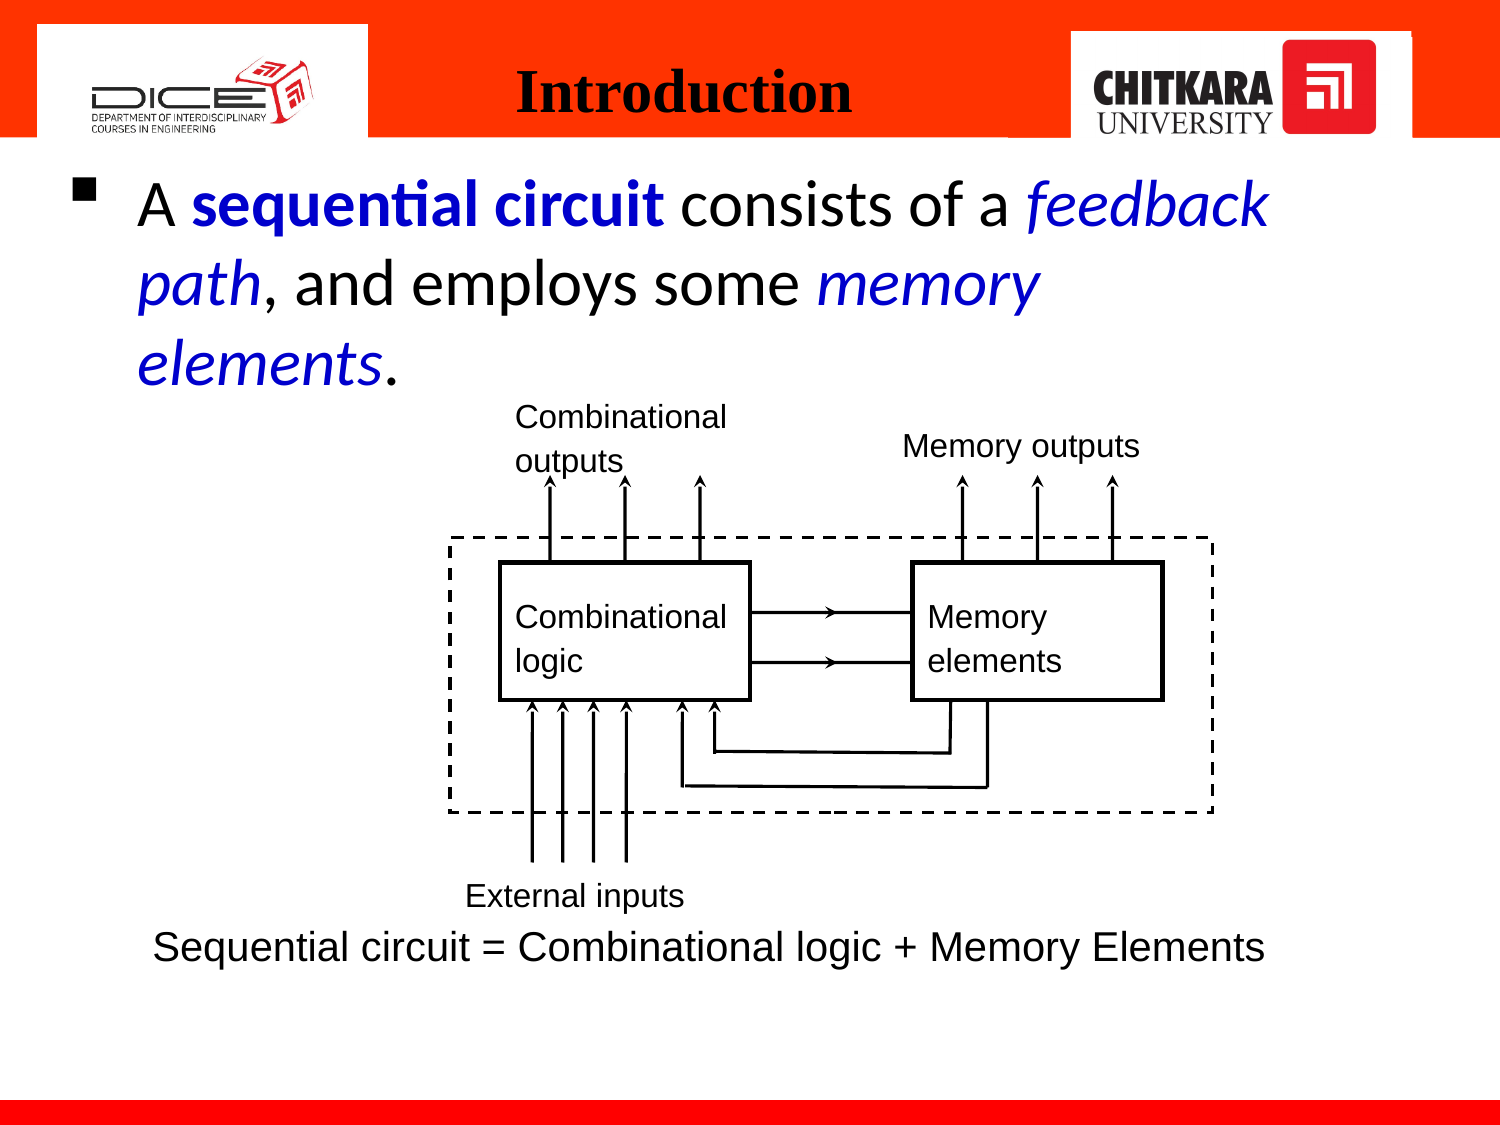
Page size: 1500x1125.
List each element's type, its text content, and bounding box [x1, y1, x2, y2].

picture [1074, 37, 1391, 138]
text_box A sequential circuit consists of a feedback path, and employs some memory elements. [47, 151, 1323, 290]
title [0, 0, 900, 150]
text_box Sequential circuit = Combinational logic + Memory Elements [137, 912, 1288, 975]
picture [37, 24, 368, 164]
text_box Introduction [500, 24, 1000, 150]
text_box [449, 387, 1213, 924]
